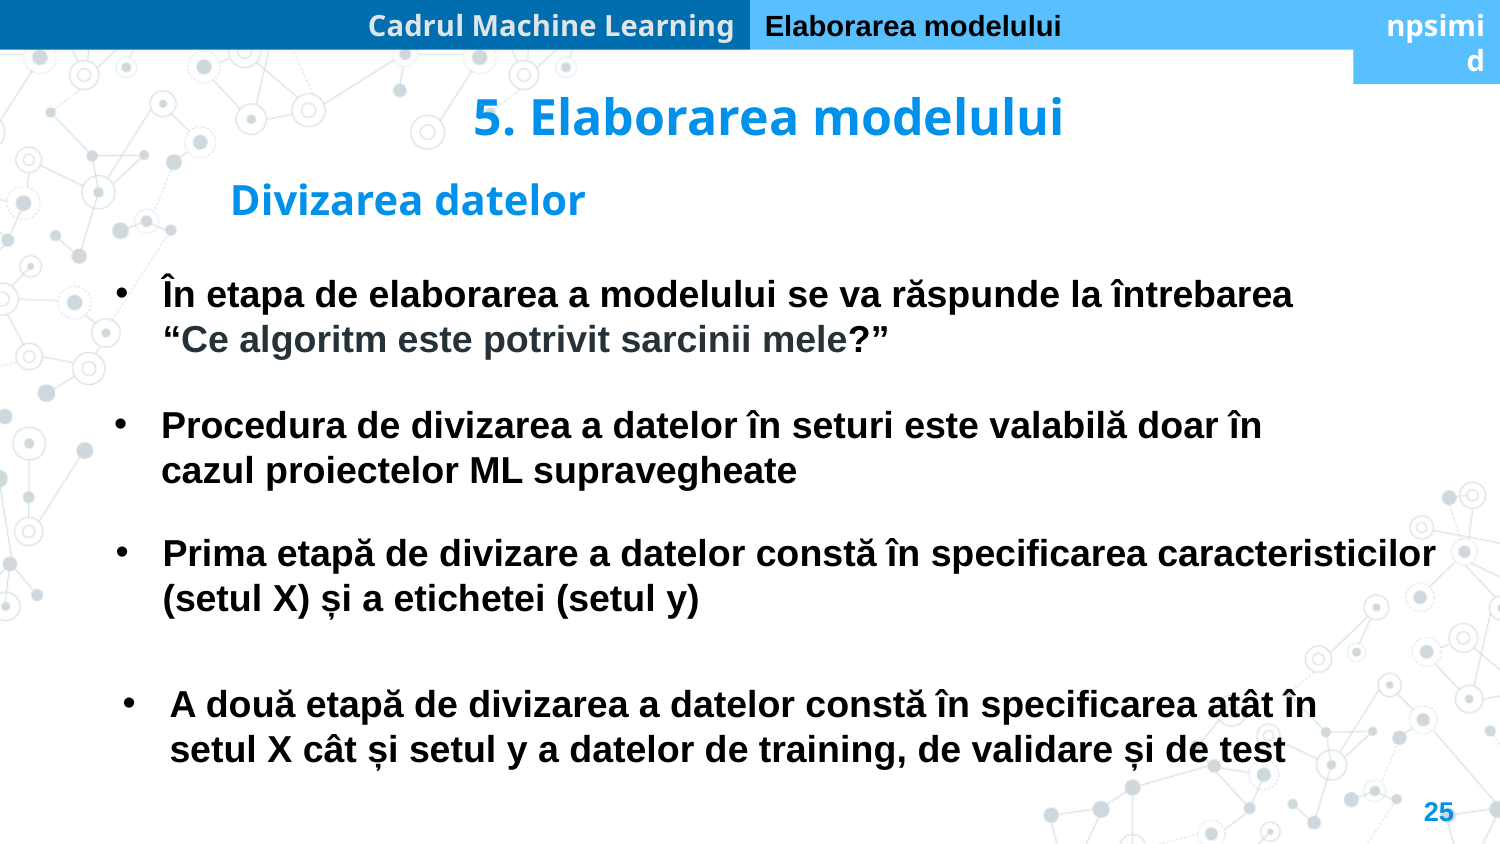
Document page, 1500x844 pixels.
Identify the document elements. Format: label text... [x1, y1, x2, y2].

text_box Procedura de divizarea a datelor în seturi este valabilă doar în cazul proiectelor ML supravegheate [99, 393, 1334, 499]
text_box Cadrul Machine Learning [0, 0, 750, 50]
text_box În etapa de elaborarea a modelului se va răspunde la întrebarea “Ce algoritm este potrivit sarcinii mele?” [100, 262, 1367, 368]
picture [0, 50, 1500, 844]
text_box Prima etapă de divizare a datelor constă în specificarea caracteristicilor (setul X) și a etichetei (setul y) [100, 521, 1469, 627]
text_box 5. Elaborarea modelului [458, 78, 1080, 153]
text_box A două etapă de divizarea a datelor constă în specificarea atât în setul X cât și setul y a datelor de training, de validare și de test [107, 672, 1342, 778]
text_box npsimid [1353, 0, 1500, 85]
text_box Elaborarea modelului [750, 0, 1353, 50]
text_box Divizarea datelor [214, 166, 601, 232]
slide_number 25 [1378, 779, 1469, 844]
